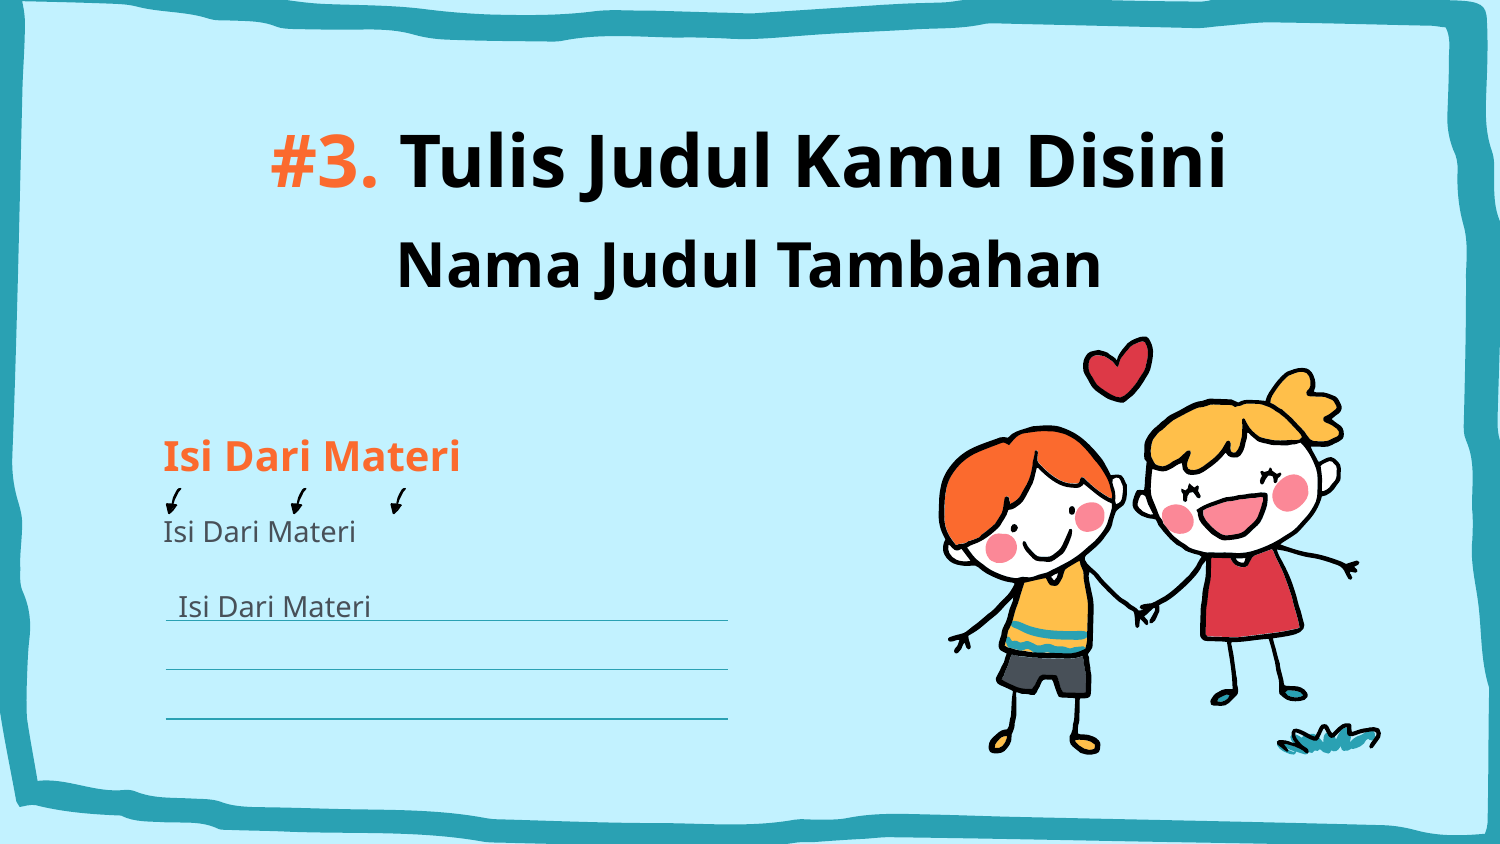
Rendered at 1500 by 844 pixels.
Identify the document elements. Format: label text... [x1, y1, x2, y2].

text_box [290, 488, 309, 514]
subtitle Isi Dari Materi [163, 498, 752, 570]
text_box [165, 488, 184, 514]
title #3. Tulis Judul Kamu Disini [163, 72, 1337, 260]
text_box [389, 488, 409, 514]
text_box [1275, 722, 1383, 756]
title Nama Judul Tambahan [321, 227, 1179, 299]
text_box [938, 336, 1361, 756]
subtitle Isi Dari Materi [163, 582, 729, 728]
subtitle Isi Dari Materi [163, 424, 842, 496]
